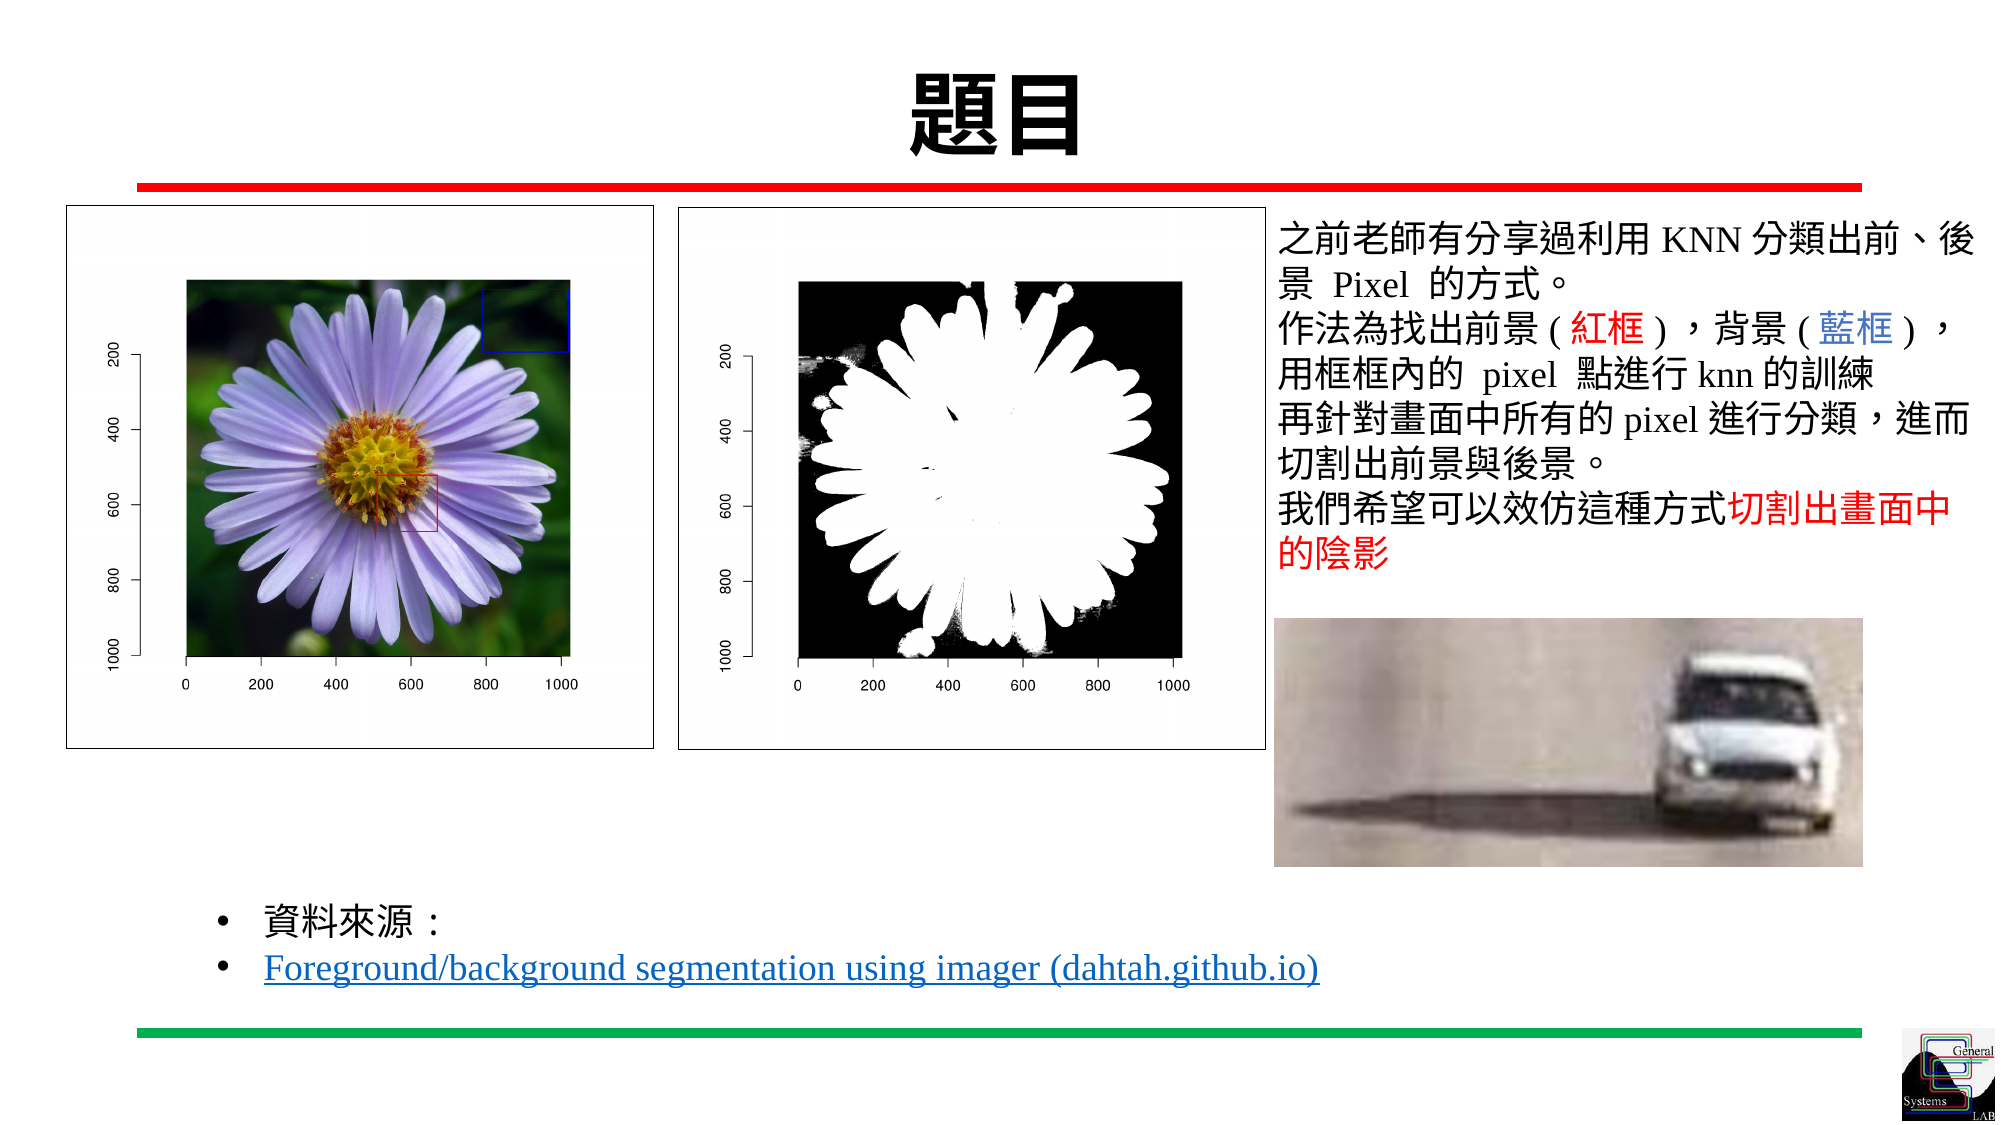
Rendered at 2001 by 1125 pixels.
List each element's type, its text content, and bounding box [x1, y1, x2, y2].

text_box 資料來源: Foreground/background segmentation using imager (dahtah.github.io) [201, 890, 1841, 996]
picture [677, 207, 1266, 750]
text_box 之前老師有分享過利用KNN分類出前、後景 Pixel 的方式。 作法為找出前景(紅框)，背景(藍框)，用框框內的 pixel 點進行knn的訓練 再針對畫面中所有的pixel進行分類，進而切割出前景與後景。 我們希望可以效仿這種方式切割出畫面中的陰影 [1266, 207, 2000, 628]
picture [1274, 618, 1863, 867]
picture [1902, 1028, 1995, 1121]
picture [65, 205, 654, 749]
title 題目 [137, 59, 1863, 178]
